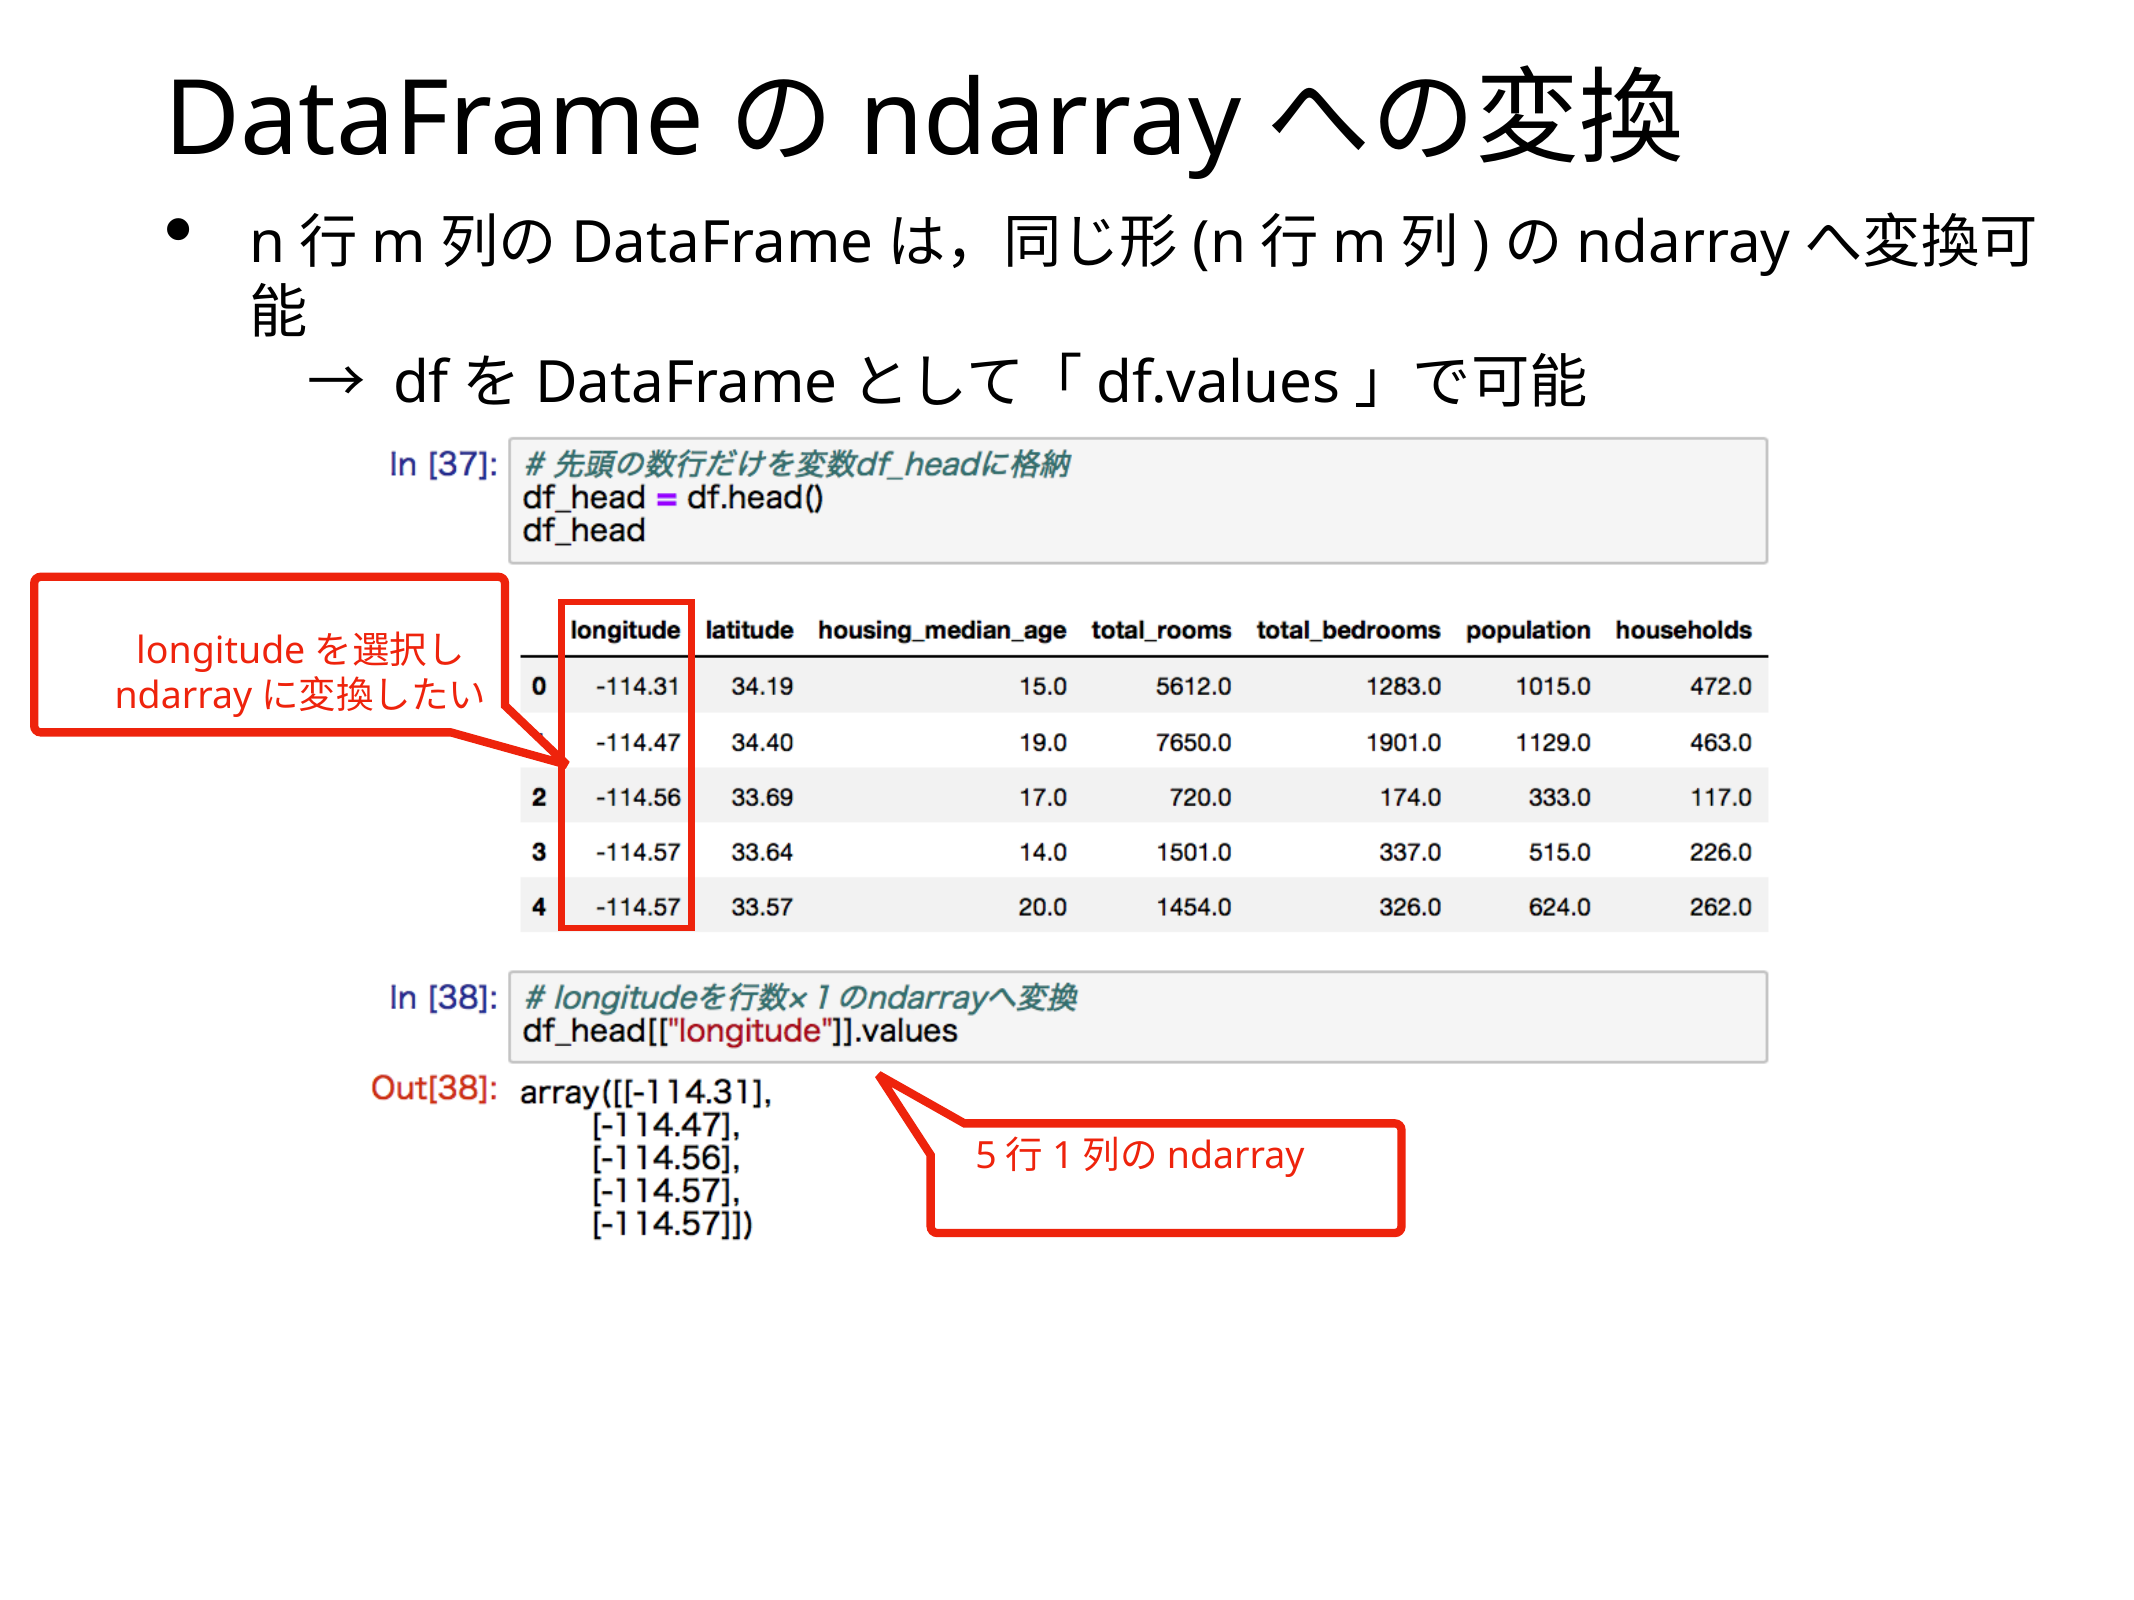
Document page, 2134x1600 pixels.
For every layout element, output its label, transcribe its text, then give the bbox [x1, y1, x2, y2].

list n行m列のDataFrameは，同じ形(n行m列)のndarrayへ変換可能 → dfをDataFrameとして「df.values」で可能 [155, 195, 2049, 442]
title DataFrameのndarrayへの変換 [155, 41, 1978, 193]
text_box longitudeを選択し ndarrayに変換したい [34, 576, 337, 733]
picture [337, 429, 1796, 1248]
